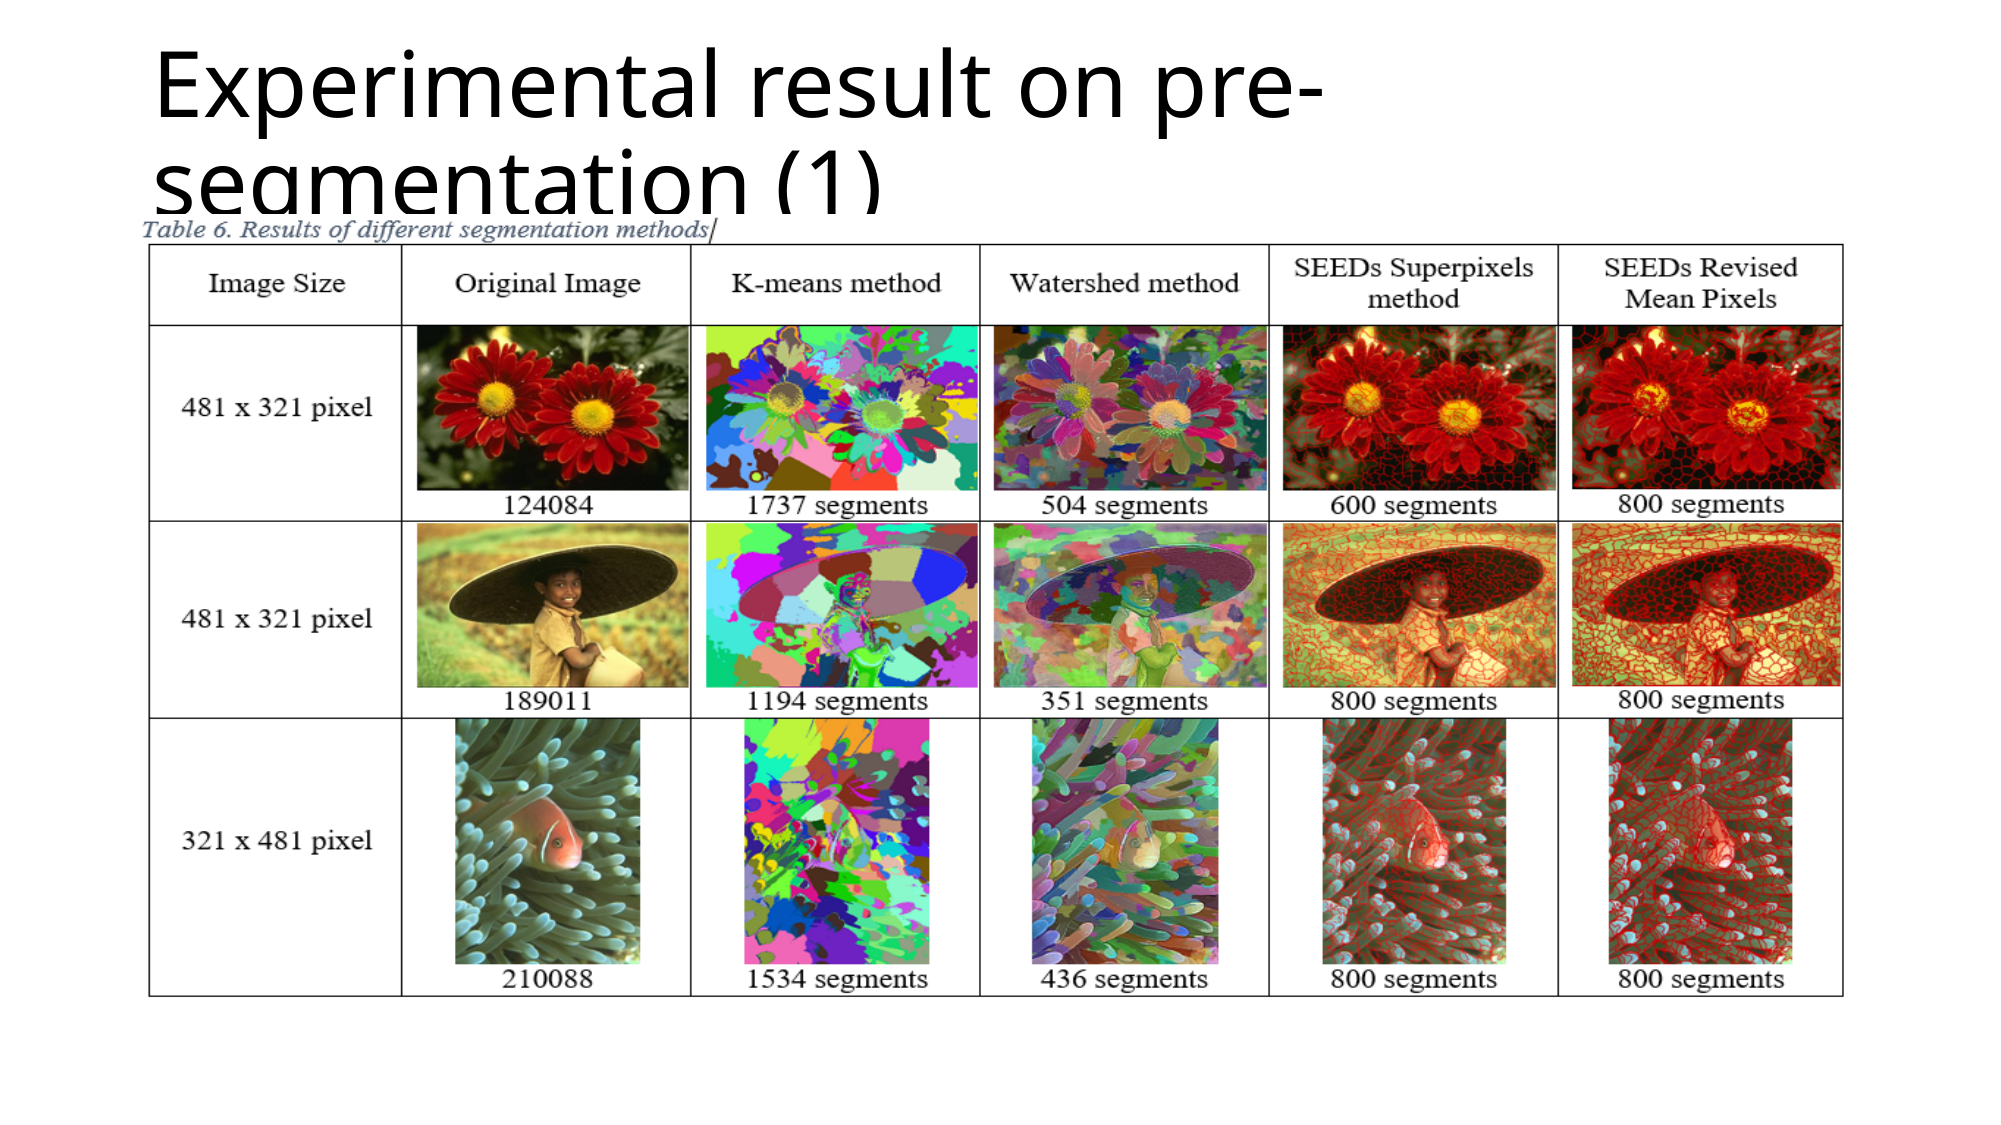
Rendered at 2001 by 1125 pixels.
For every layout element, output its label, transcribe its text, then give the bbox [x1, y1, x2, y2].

title Experimental result on pre-segmentation (1) [137, 59, 1863, 214]
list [137, 214, 1863, 1014]
